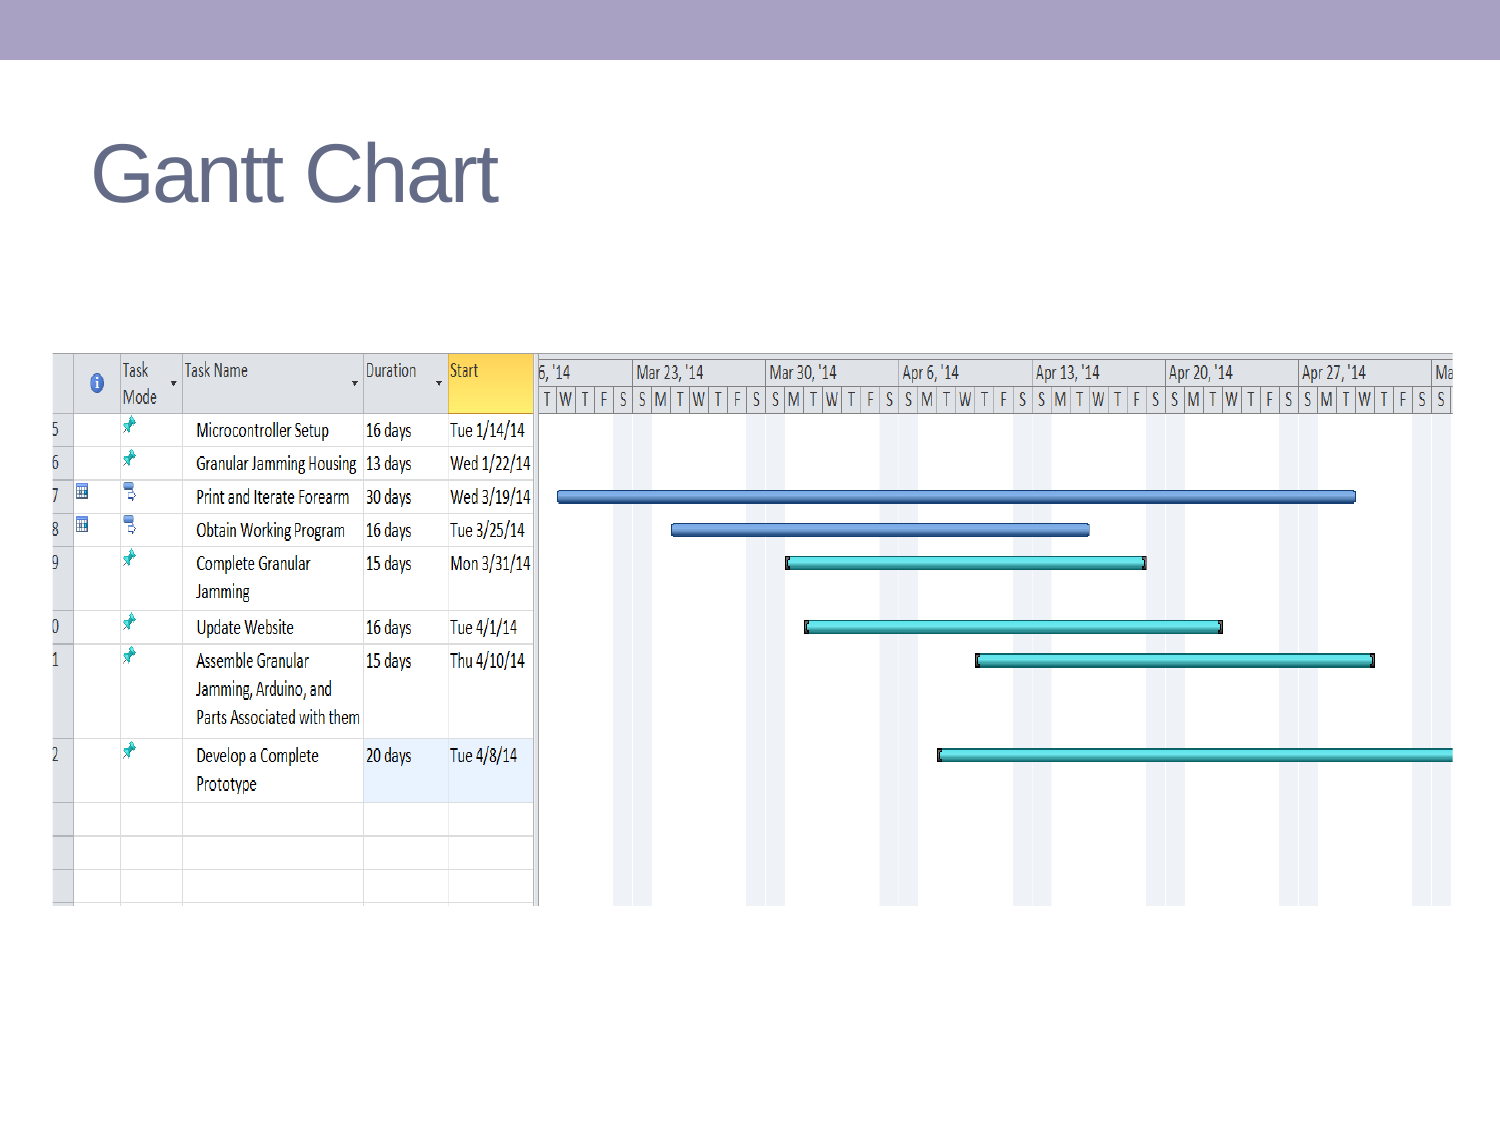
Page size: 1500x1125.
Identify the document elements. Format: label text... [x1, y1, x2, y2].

picture [52, 353, 1453, 906]
title Gantt Chart [75, 87, 1425, 250]
